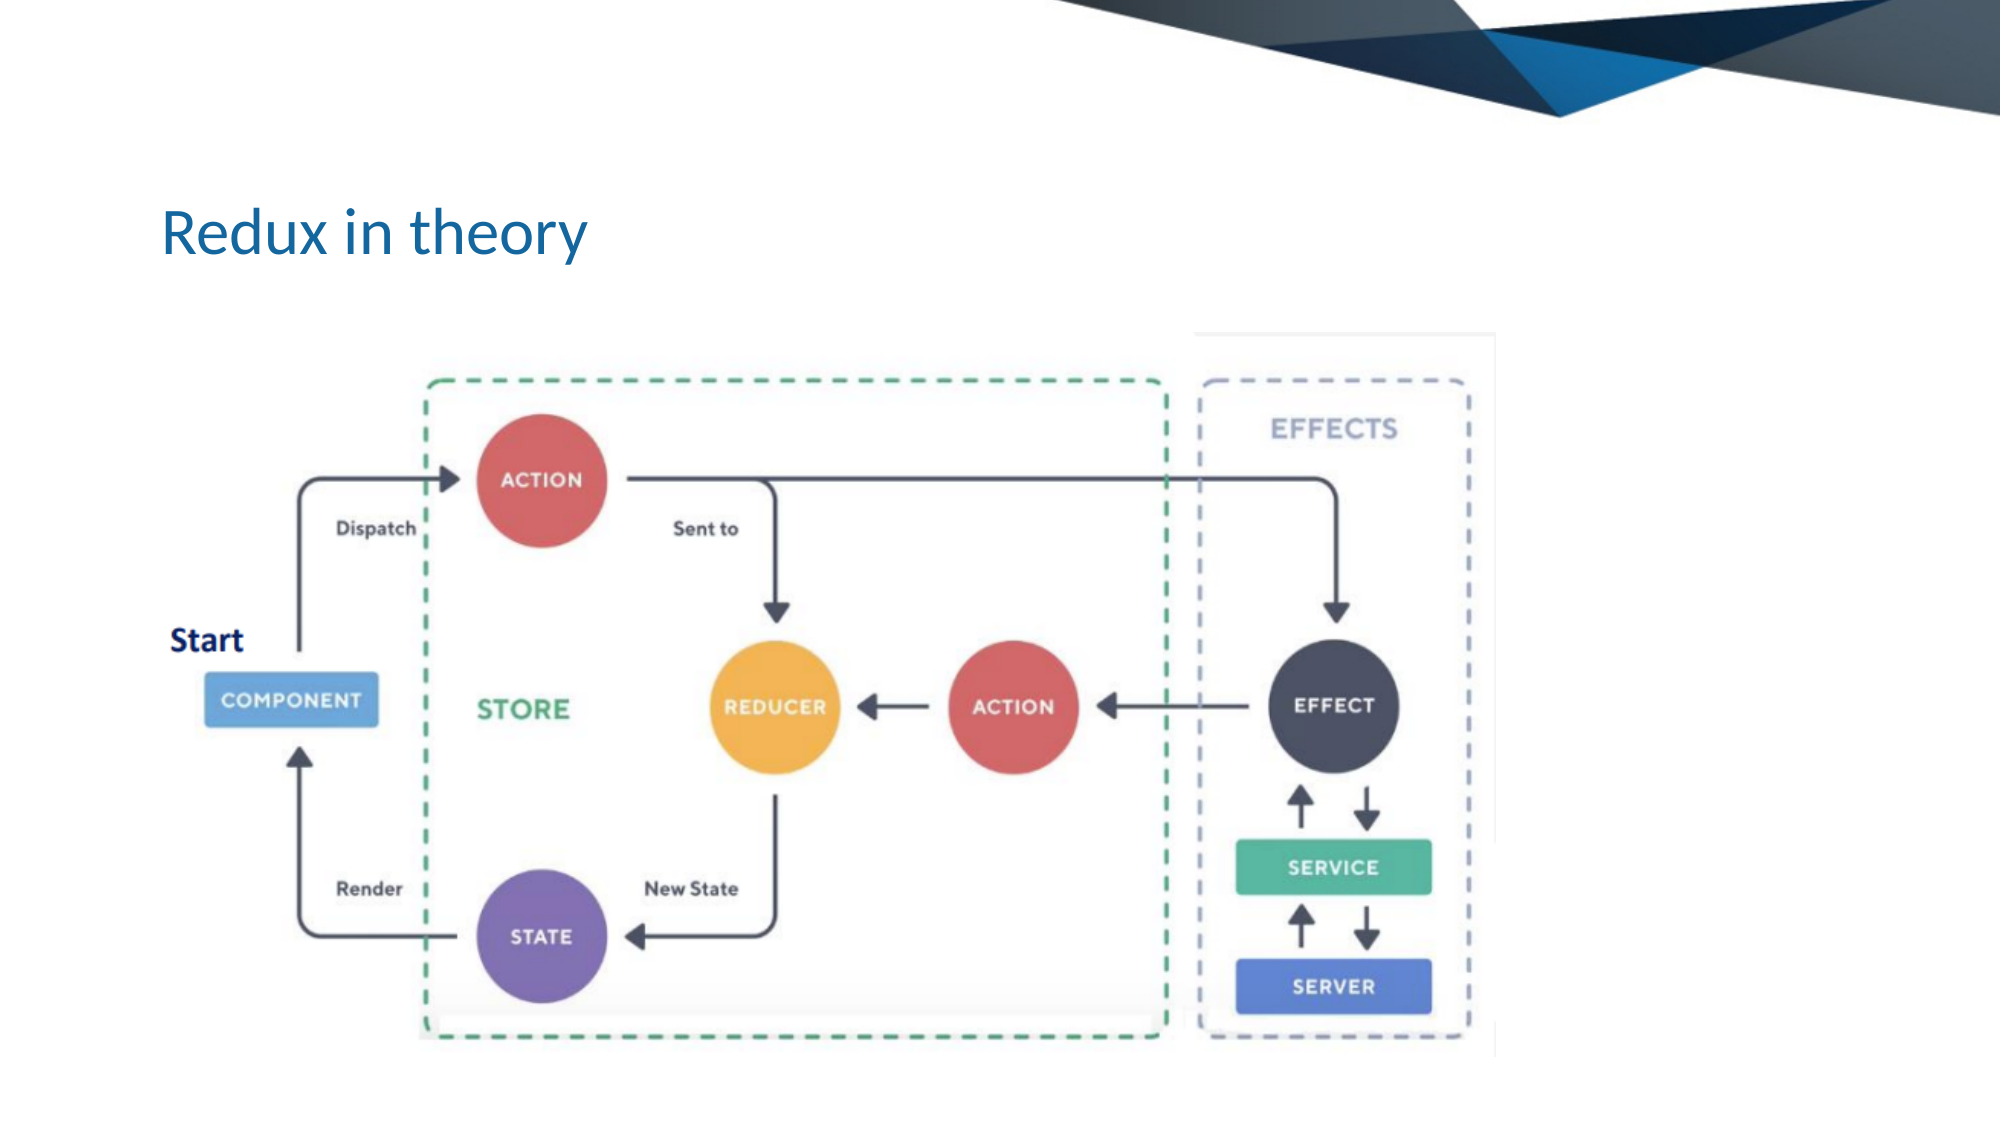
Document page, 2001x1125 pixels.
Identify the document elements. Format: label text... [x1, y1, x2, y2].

picture [0, 0, 2000, 125]
text_box Redux in theory [146, 180, 1863, 276]
picture [146, 332, 1496, 1057]
